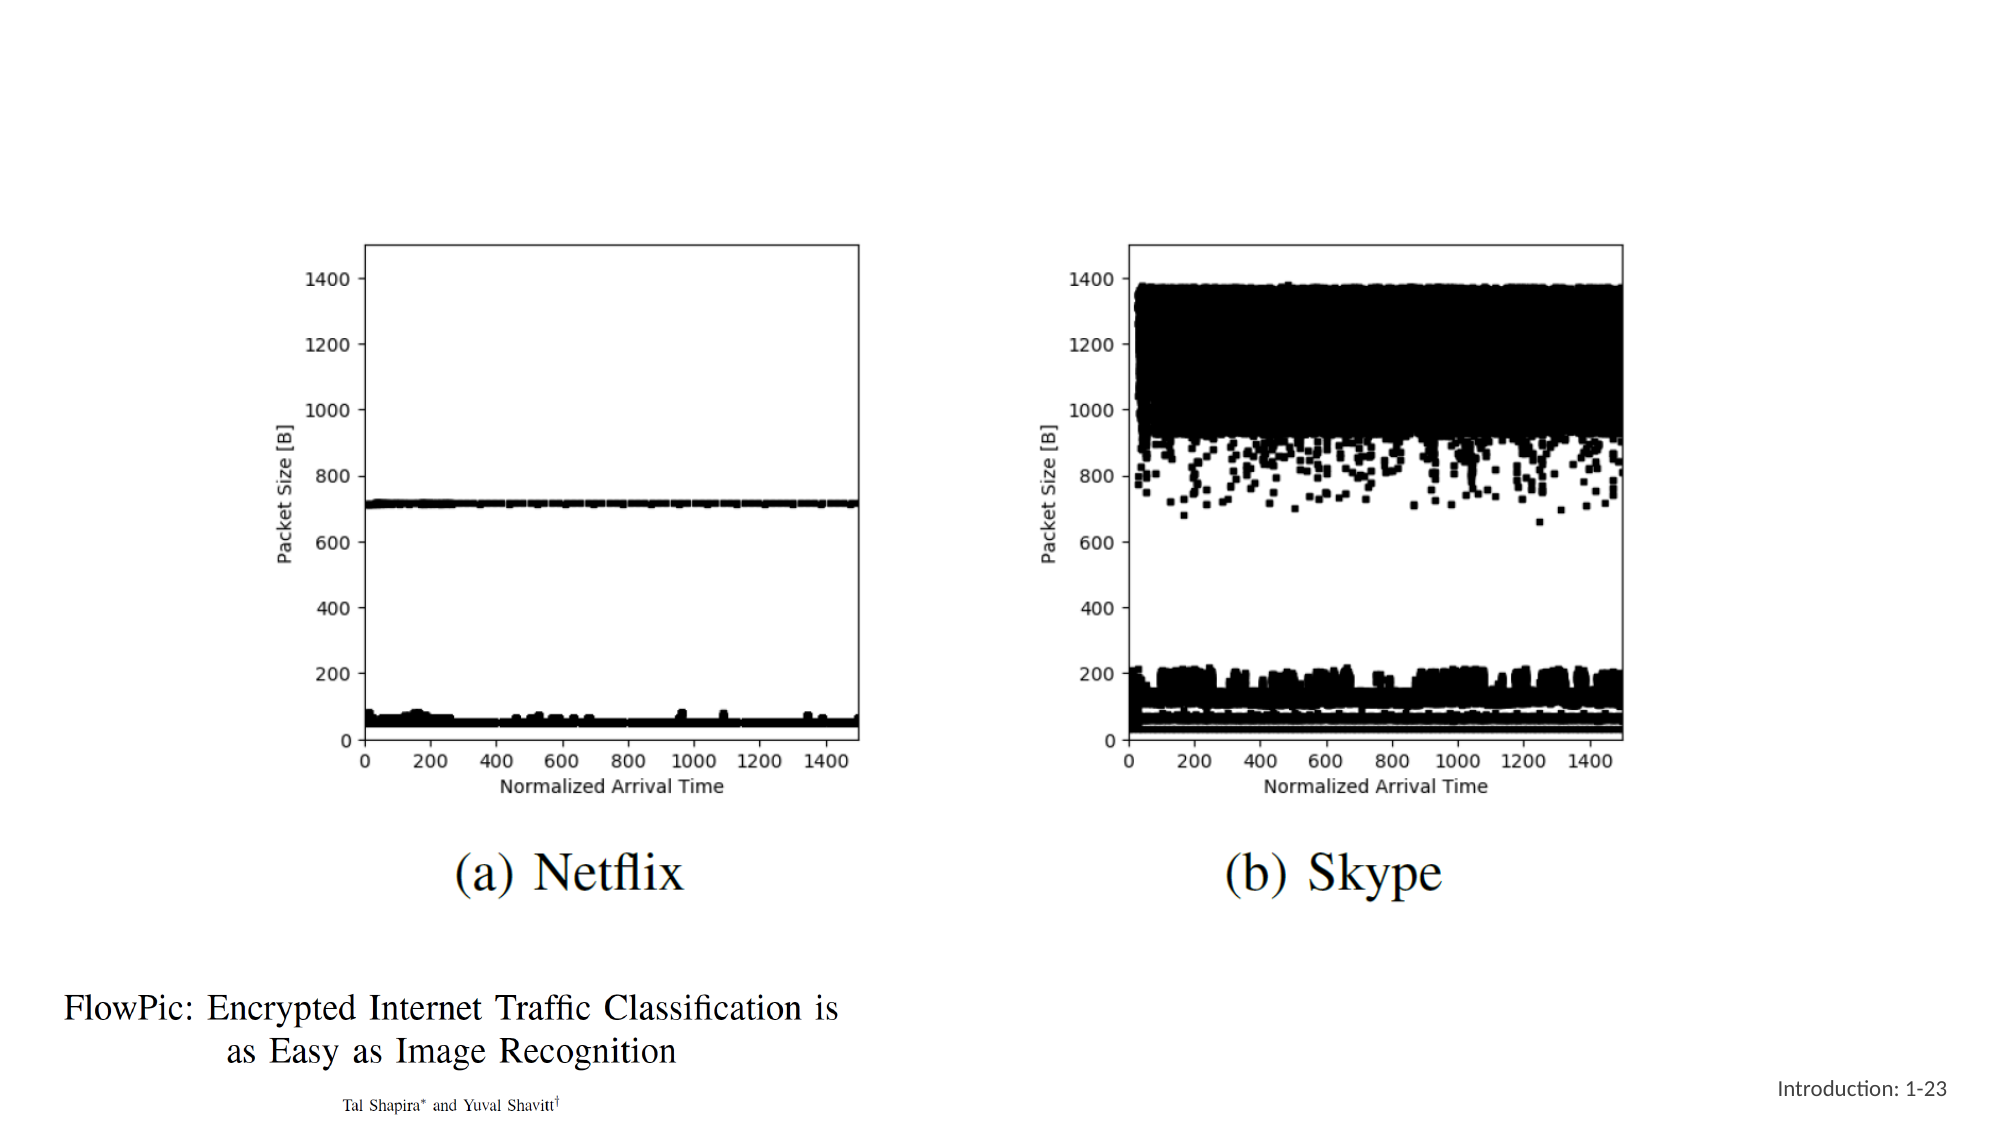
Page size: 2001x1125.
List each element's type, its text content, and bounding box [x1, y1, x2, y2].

picture [37, 989, 857, 1124]
picture [179, 151, 1730, 929]
slide_number Introduction: 1-23 [1512, 1056, 1963, 1117]
